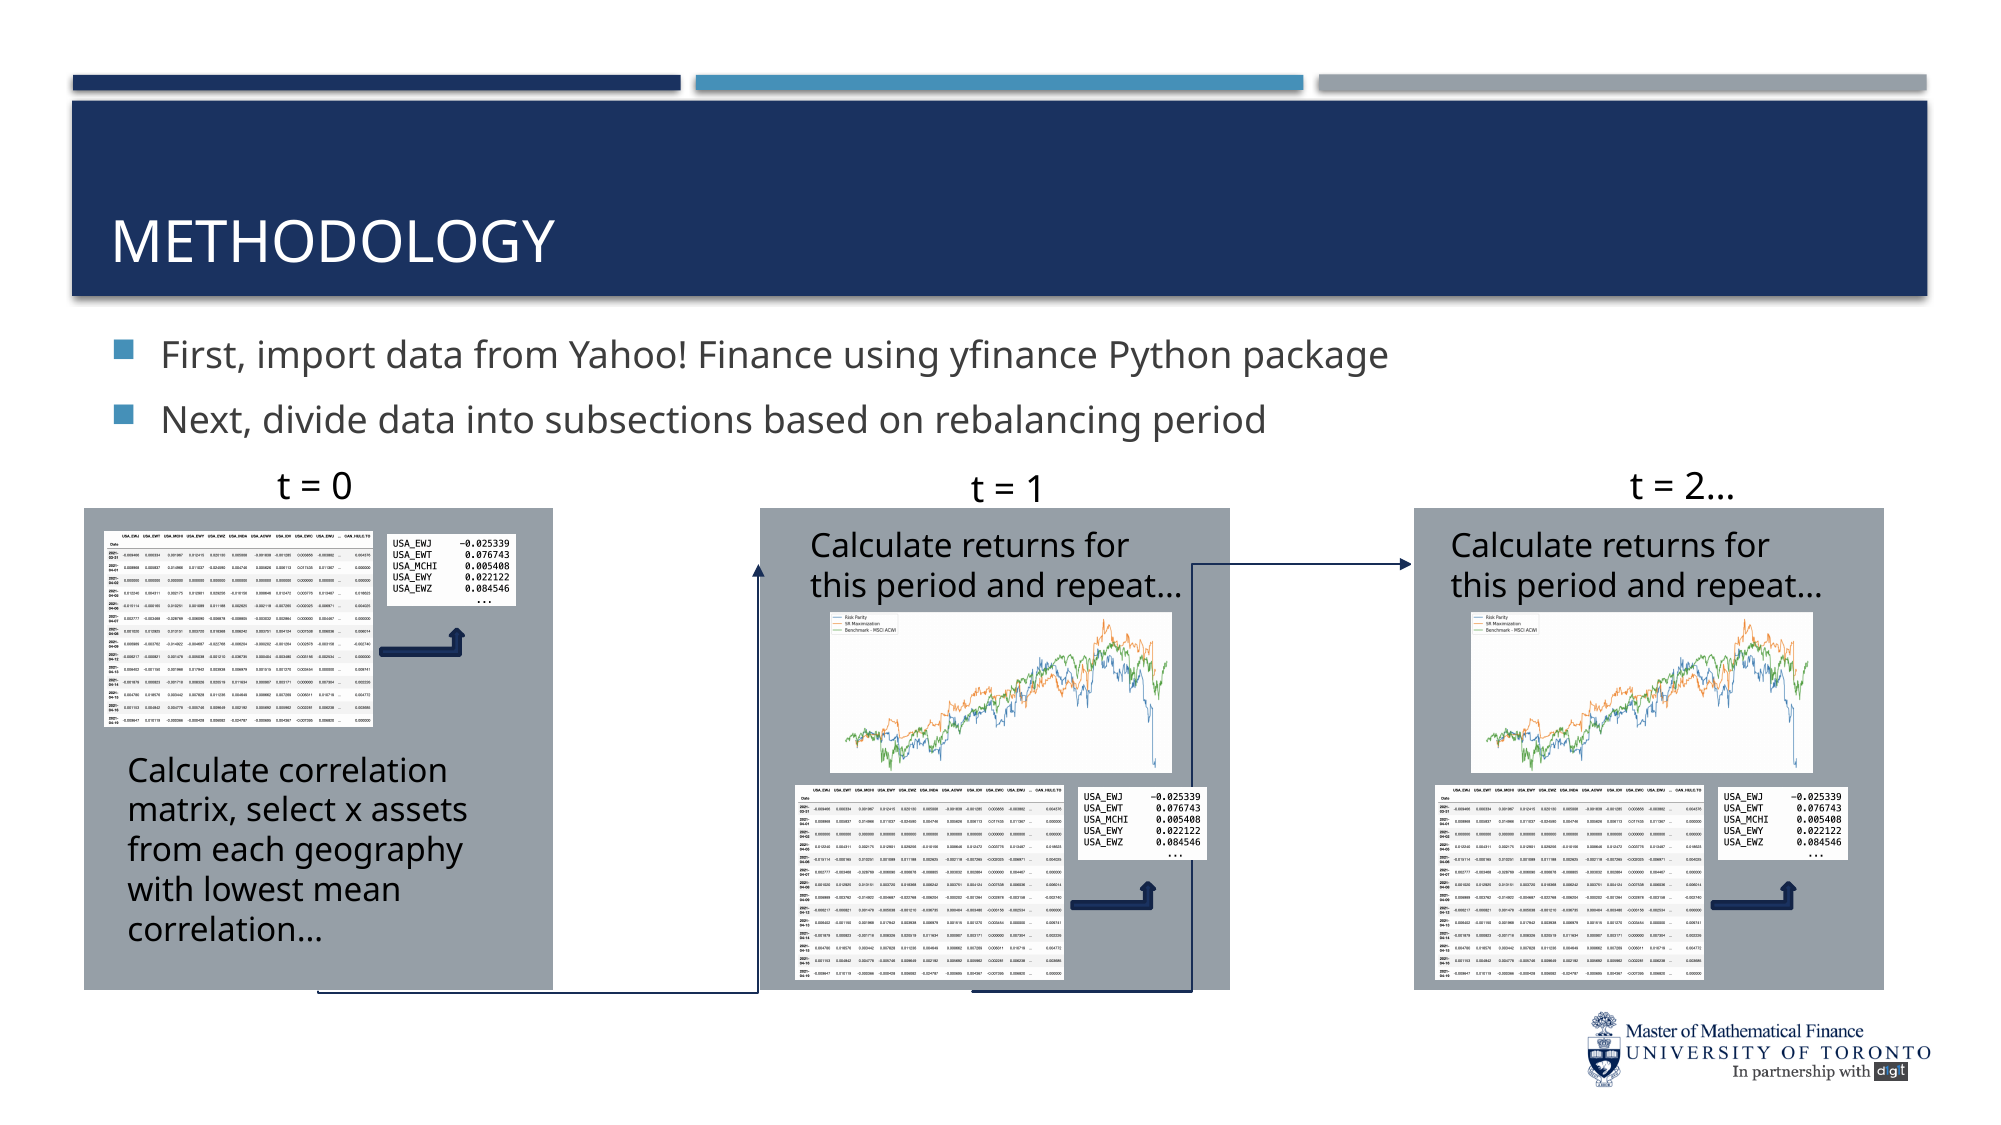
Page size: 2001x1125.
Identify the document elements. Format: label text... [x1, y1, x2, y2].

text_box Calculate returns for this period and repeat… [795, 516, 1207, 612]
picture [103, 531, 373, 728]
text_box [1202, 505, 1233, 555]
text_box t = 2… [1615, 454, 1861, 515]
text_box [1710, 881, 1797, 911]
text_box [756, 505, 971, 993]
picture [795, 784, 1064, 981]
text_box Calculate returns for this period and repeat… [1435, 516, 1848, 612]
text_box t = 1 [956, 457, 1202, 517]
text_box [978, 557, 1407, 999]
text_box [324, 557, 753, 999]
text_box Calculate correlation matrix, select x assets from each geography with lowest mean correlation… [112, 741, 318, 956]
picture [1077, 787, 1208, 860]
text_box [80, 505, 557, 993]
title Methodology [95, 115, 1905, 282]
picture [1718, 787, 1848, 860]
picture [1578, 1009, 1942, 1090]
picture [1435, 784, 1705, 981]
picture [386, 533, 517, 557]
list First, import data from Yahoo! Finance using yfinance Python package Next, divide data into subsections based on rebalancing period [95, 320, 1905, 583]
picture [830, 612, 978, 773]
picture [1470, 612, 1813, 773]
text_box [1411, 505, 1888, 993]
text_box t = 0 [262, 454, 508, 515]
